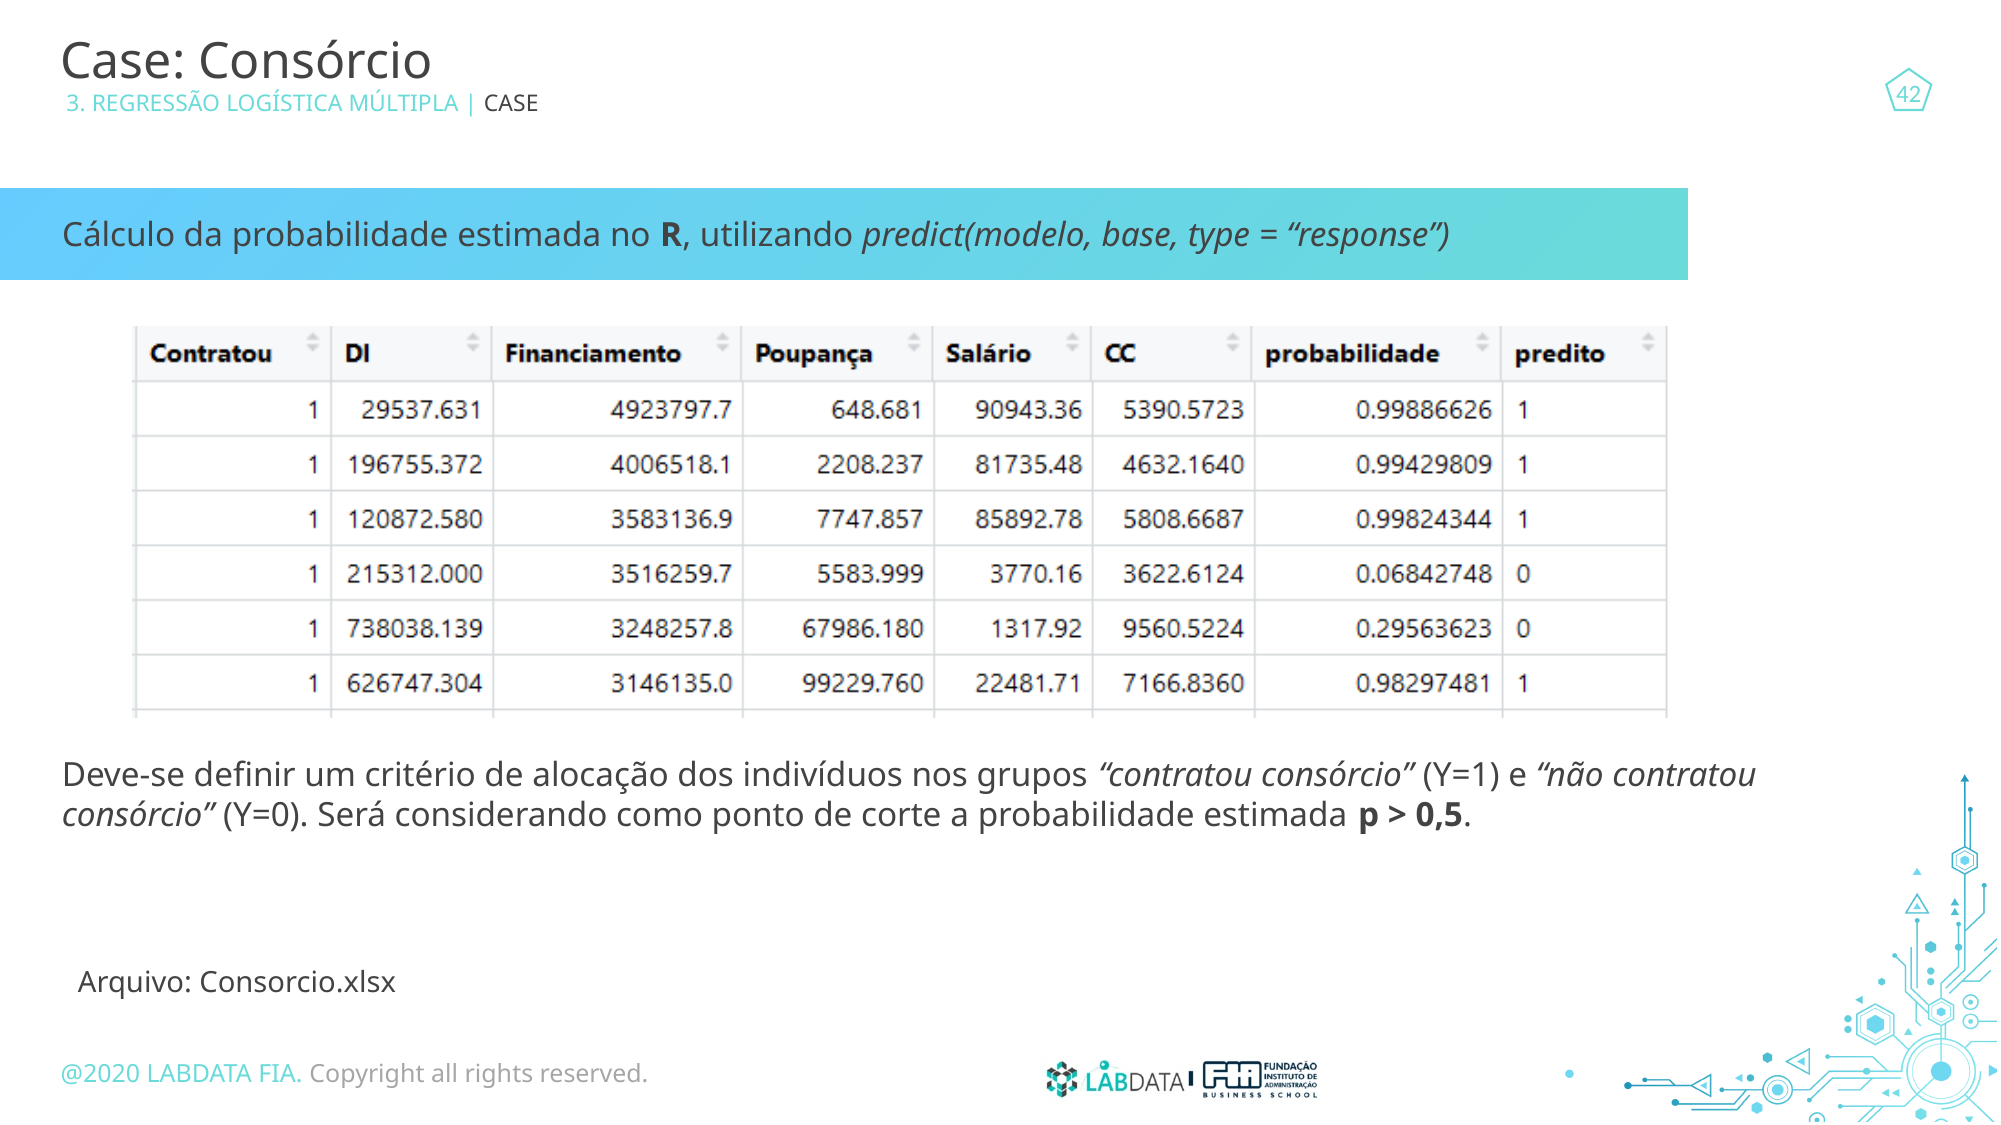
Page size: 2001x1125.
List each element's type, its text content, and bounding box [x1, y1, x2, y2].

text_box Case: Consórcio 3. REGRESSÃO LOGÍSTICA MÚLTIPLA | CASE [45, 13, 1846, 131]
text_box Deve-se definir um critério de alocação dos indivíduos nos grupos “contratou consórcio” (Y=1) e “não contratou consórcio” (Y=0). Será considerando como ponto de corte a probabilidade estimada p > 0,5. [47, 745, 1827, 841]
slide_number @2020 LABDATA FIA. Copyright all rights reserved. [45, 1042, 721, 1103]
text_box [0, 188, 1689, 281]
text_box [1884, 67, 1933, 112]
text_box 42 [1876, 62, 1942, 123]
picture [1565, 774, 1997, 1122]
picture [1042, 1048, 1323, 1105]
picture [132, 326, 1677, 718]
text_box Cálculo da probabilidade estimada no R, utilizando predict(modelo, base, type = “response”) [47, 206, 1676, 261]
text_box Arquivo: Consorcio.xlsx [63, 956, 1565, 1006]
